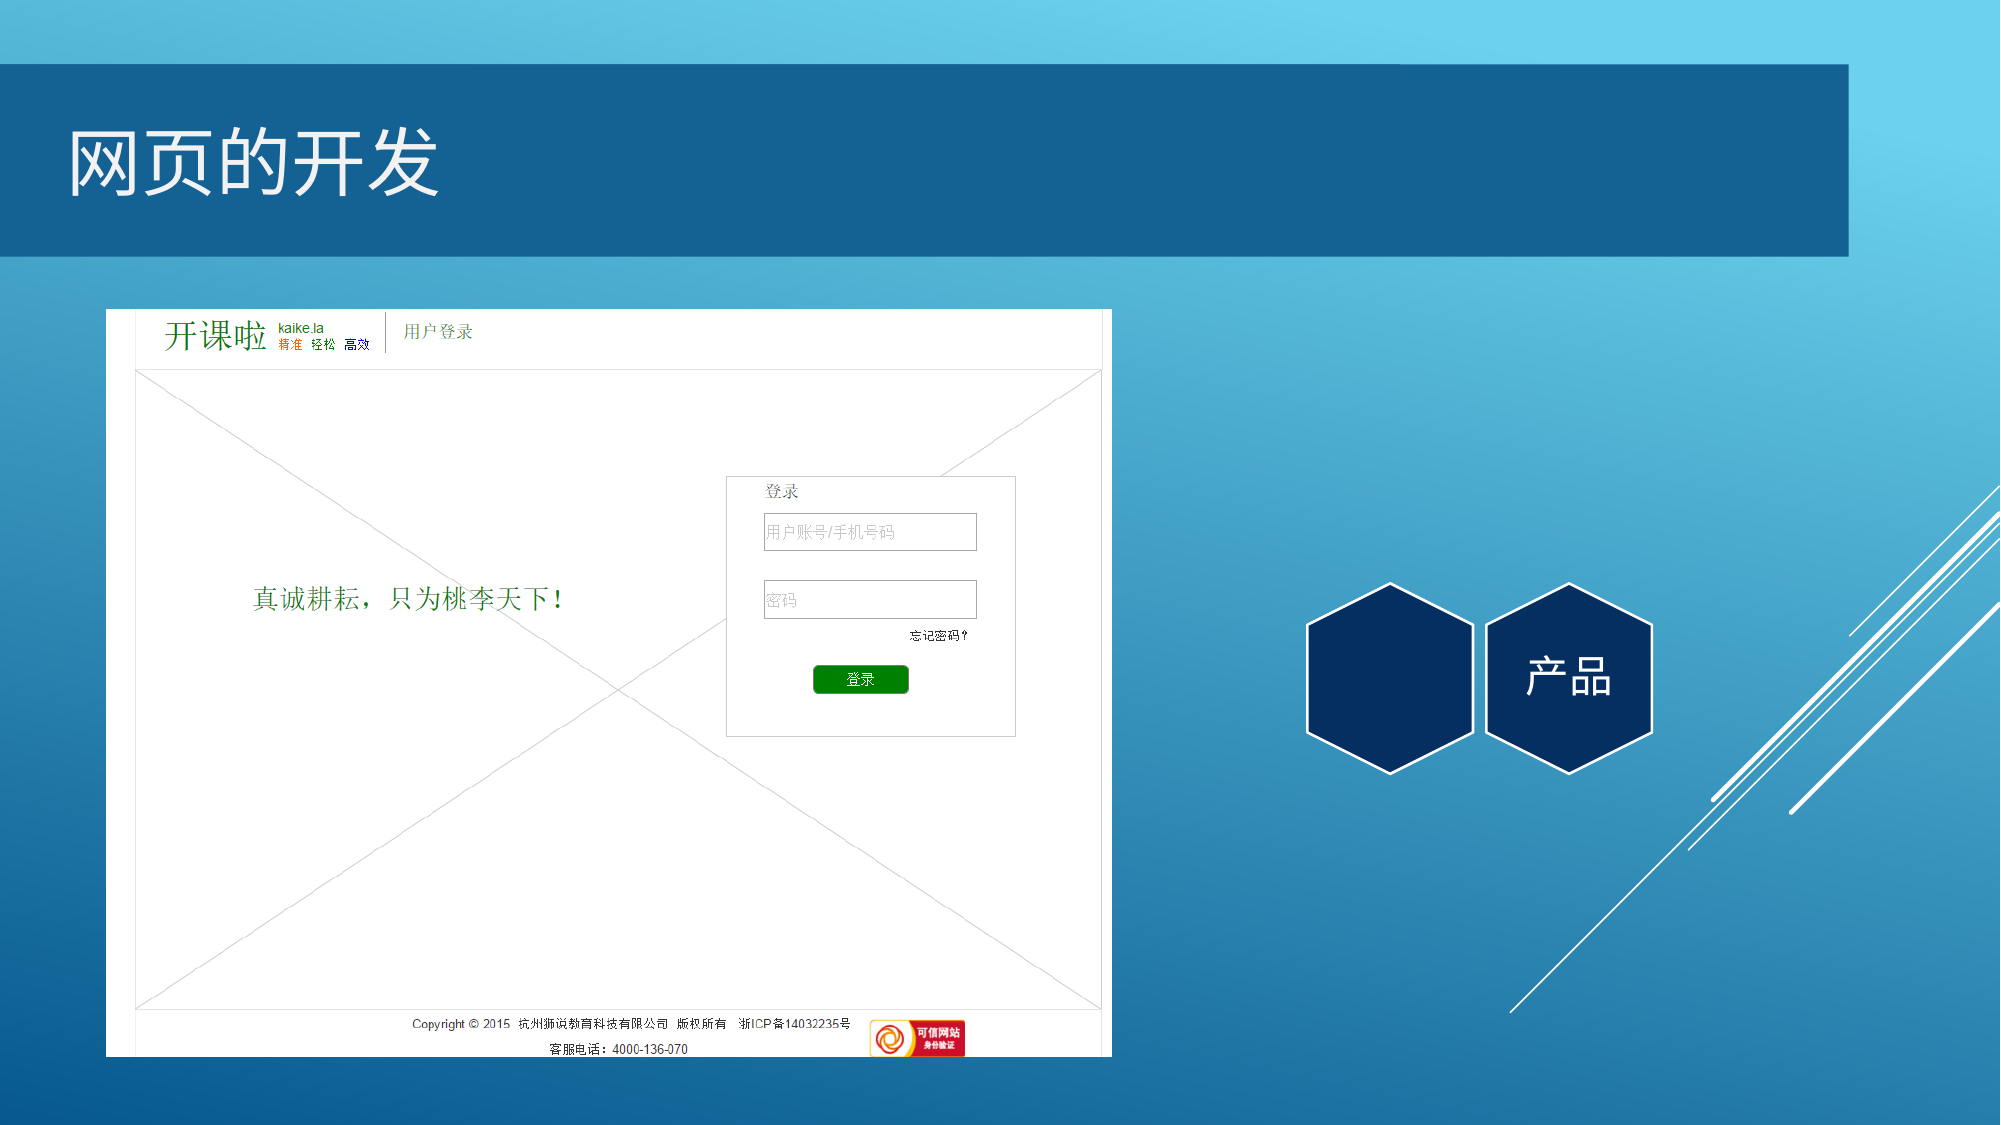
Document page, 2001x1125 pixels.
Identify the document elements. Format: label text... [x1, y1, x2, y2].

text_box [1183, 300, 1870, 1057]
picture [106, 309, 1112, 1057]
text_box 网页的开发 [0, 64, 1849, 257]
